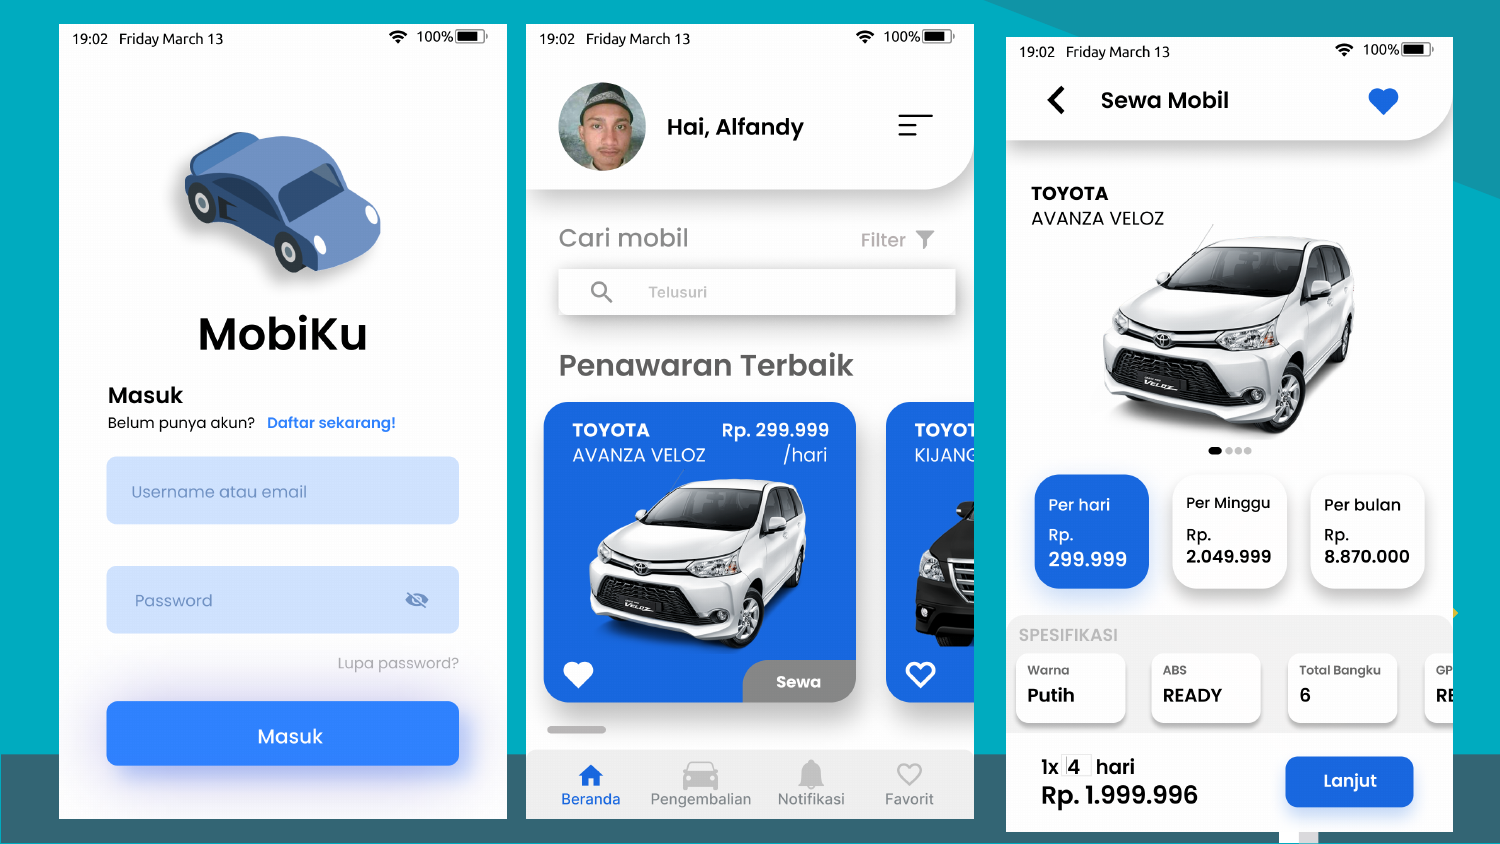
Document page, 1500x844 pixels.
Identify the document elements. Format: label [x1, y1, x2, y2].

text_box [1139, 453, 1459, 844]
picture [59, 24, 507, 819]
picture [1005, 37, 1453, 832]
picture [526, 24, 974, 819]
